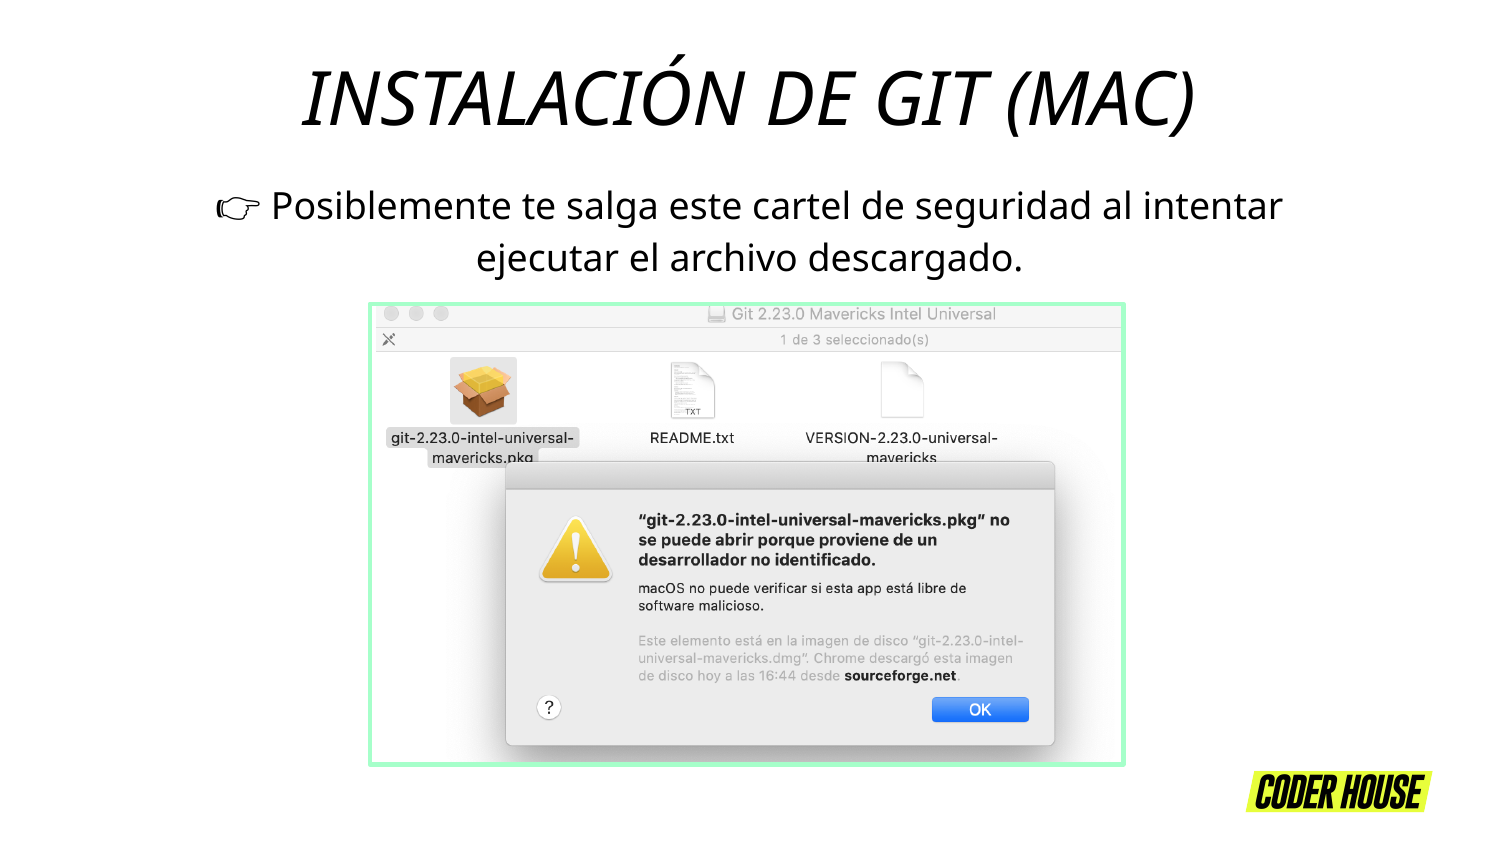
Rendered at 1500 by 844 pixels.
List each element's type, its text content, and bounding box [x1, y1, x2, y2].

text_box [369, 303, 375, 765]
picture [1241, 764, 1437, 819]
text_box 👉 Posiblemente te salga este cartel de seguridad al intentar ejecutar el archivo descargado. [137, 160, 1363, 275]
picture [376, 303, 1124, 765]
text_box INSTALACIÓN DE GIT (MAC) [266, 13, 1234, 176]
